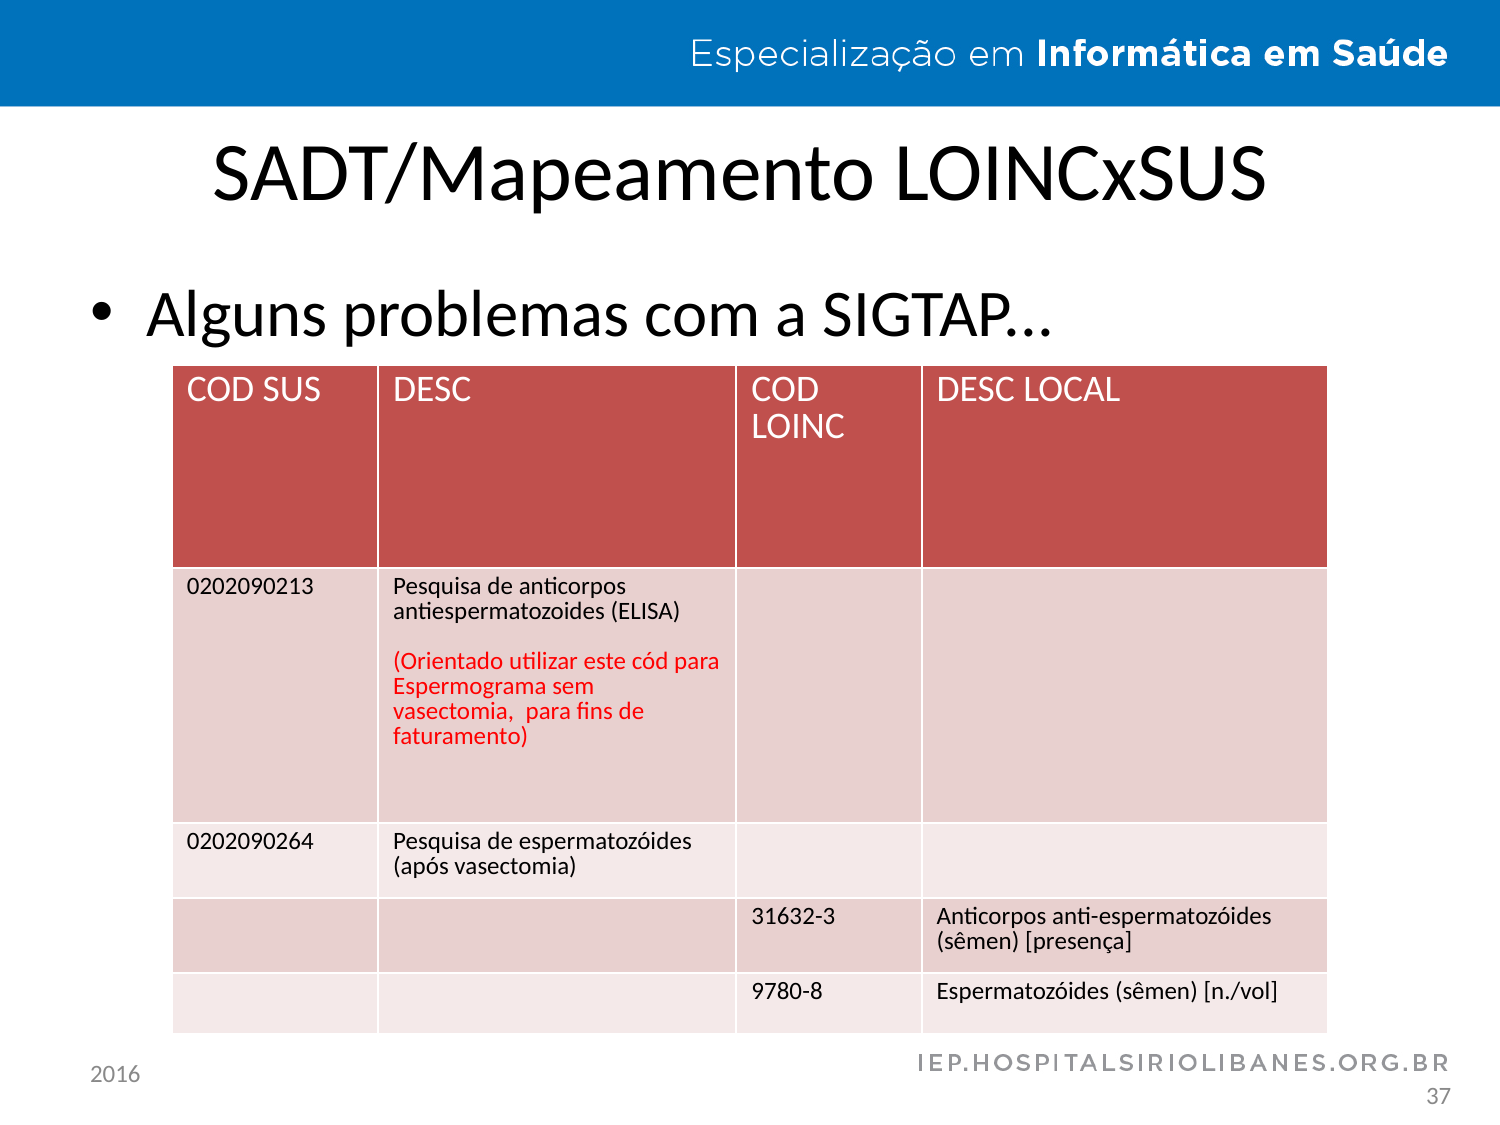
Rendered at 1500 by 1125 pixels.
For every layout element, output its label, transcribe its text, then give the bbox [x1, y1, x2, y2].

table_cell Espermatozóides (sêmen) [n./vol] [923, 974, 1327, 1033]
table_header DESC [379, 366, 735, 567]
table_cell Pesquisa de anticorpos antiespermatozoides (ELISA) (Orientado utilizar este cód para Espermograma sem vasectomia, para fins de faturamento) [379, 569, 735, 822]
table_cell [379, 899, 735, 972]
table_cell [923, 824, 1327, 897]
table_cell [173, 974, 377, 1033]
table_cell 31632-3 [737, 899, 921, 972]
table_cell [737, 569, 921, 822]
table_cell 9780-8 [737, 974, 921, 1033]
table_cell 0202090264 [173, 824, 377, 897]
slide_number 37 [1116, 1064, 1467, 1125]
table_cell Anticorpos anti-espermatozóides (sêmen) [presença] [923, 899, 1327, 972]
table_header DESC LOCAL [923, 366, 1327, 567]
table_header COD LOINC [737, 366, 921, 567]
table_cell Pesquisa de espermatozóides (após vasectomia) [379, 824, 735, 897]
table_cell [173, 899, 377, 972]
list Alguns problemas com a SIGTAP... [75, 262, 1425, 1005]
table_cell [379, 974, 735, 1033]
picture [0, 0, 1500, 1125]
title SADT/Mapeamento LOINCxSUS [146, 103, 1354, 232]
table_cell [923, 569, 1327, 822]
table_cell 0202090213 [173, 569, 377, 822]
slide_number 2016 [75, 1042, 425, 1103]
table_cell [737, 824, 921, 897]
table_header COD SUS [173, 366, 377, 567]
